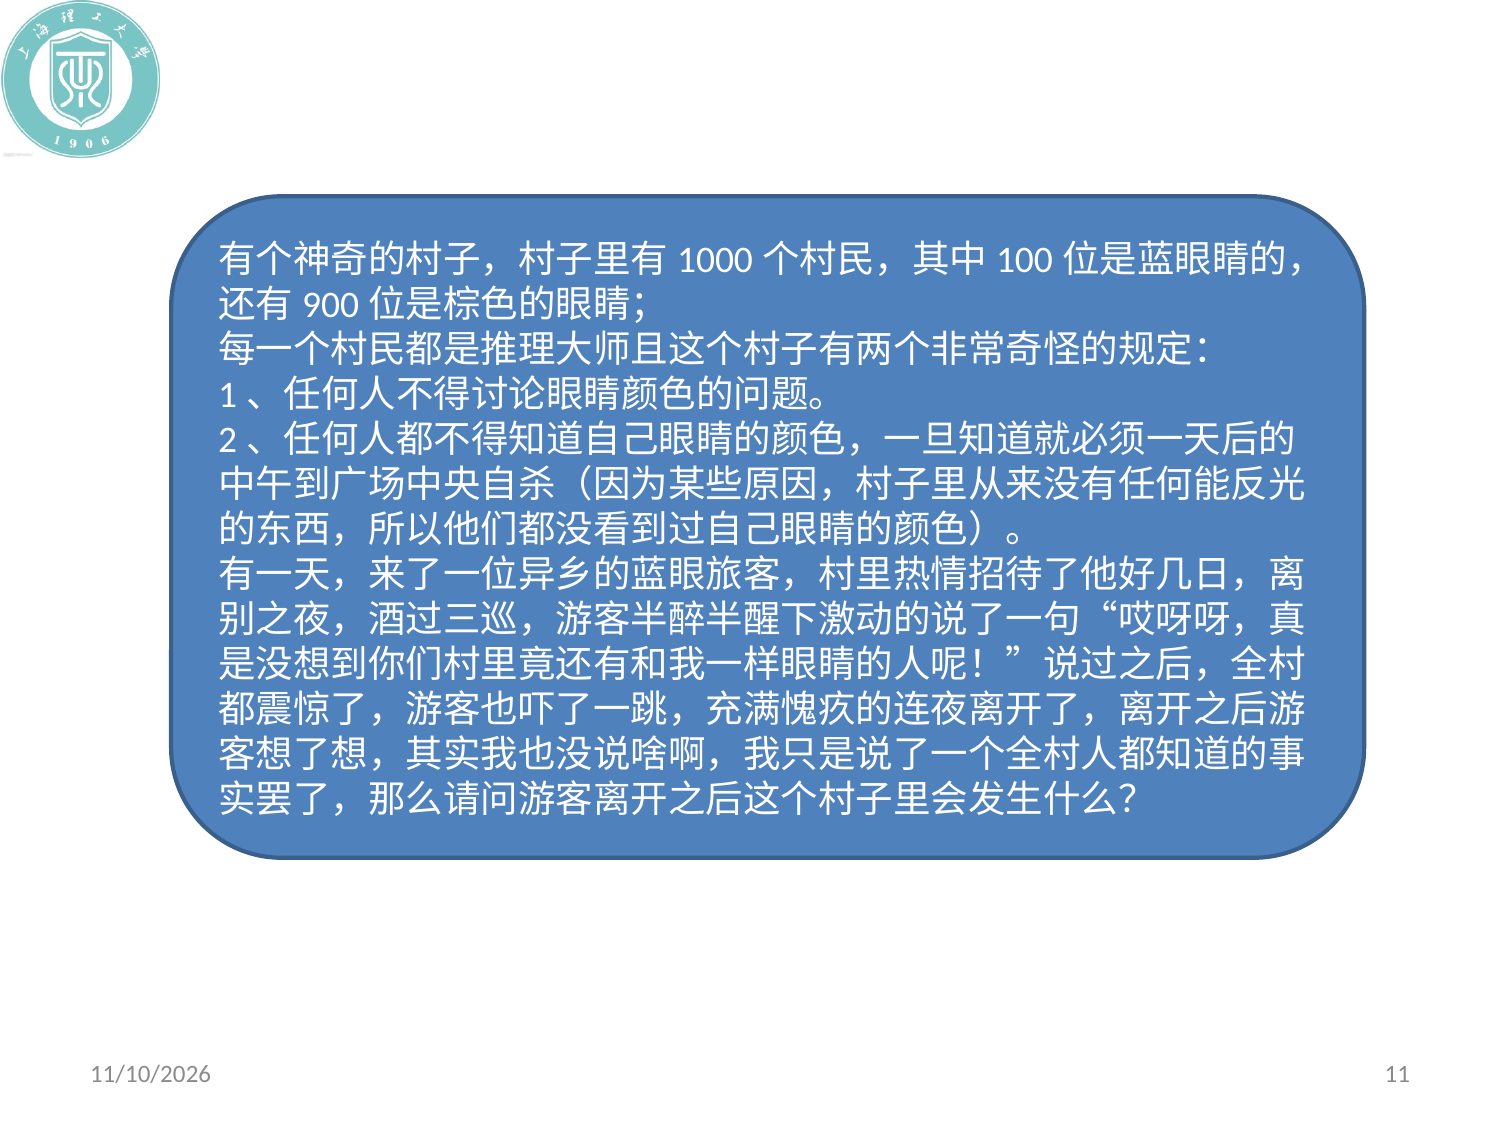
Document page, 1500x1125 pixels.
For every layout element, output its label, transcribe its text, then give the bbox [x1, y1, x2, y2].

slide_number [75, 1042, 425, 1103]
text_box 有个神奇的村子，村子里有1000个村民，其中100位是蓝眼睛的，还有900位是棕色的眼睛； 每一个村民都是推理大师且这个村子有两个非常奇怪的规定： 1、任何人不得讨论眼睛颜色的问题。 2、任何人都不得知道自己眼睛的颜色，一旦知道就必须一天后的中午到广场中央自杀（因为某些原因，村子里从来没有任何能反光的东西，所以他们都没看到过自己眼睛的颜色）。 有一天，来了一位异乡的蓝眼旅客，村里热情招待了他好几日，离别之夜，酒过三巡，游客半醉半醒下激动的说了一句“哎呀呀，真是没想到你们村里竟还有和我一样眼睛的人呢！”说过之后，全村都震惊了，游客也吓了一跳，充满愧疚的连夜离开了，离开之后游客想了想，其实我也没说啥啊，我只是说了一个全村人都知道的事实罢了，那么请问游客离开之后这个村子里会发生什么？ [168, 194, 1367, 860]
picture [1, 0, 160, 158]
slide_number 11 [1074, 1042, 1425, 1103]
